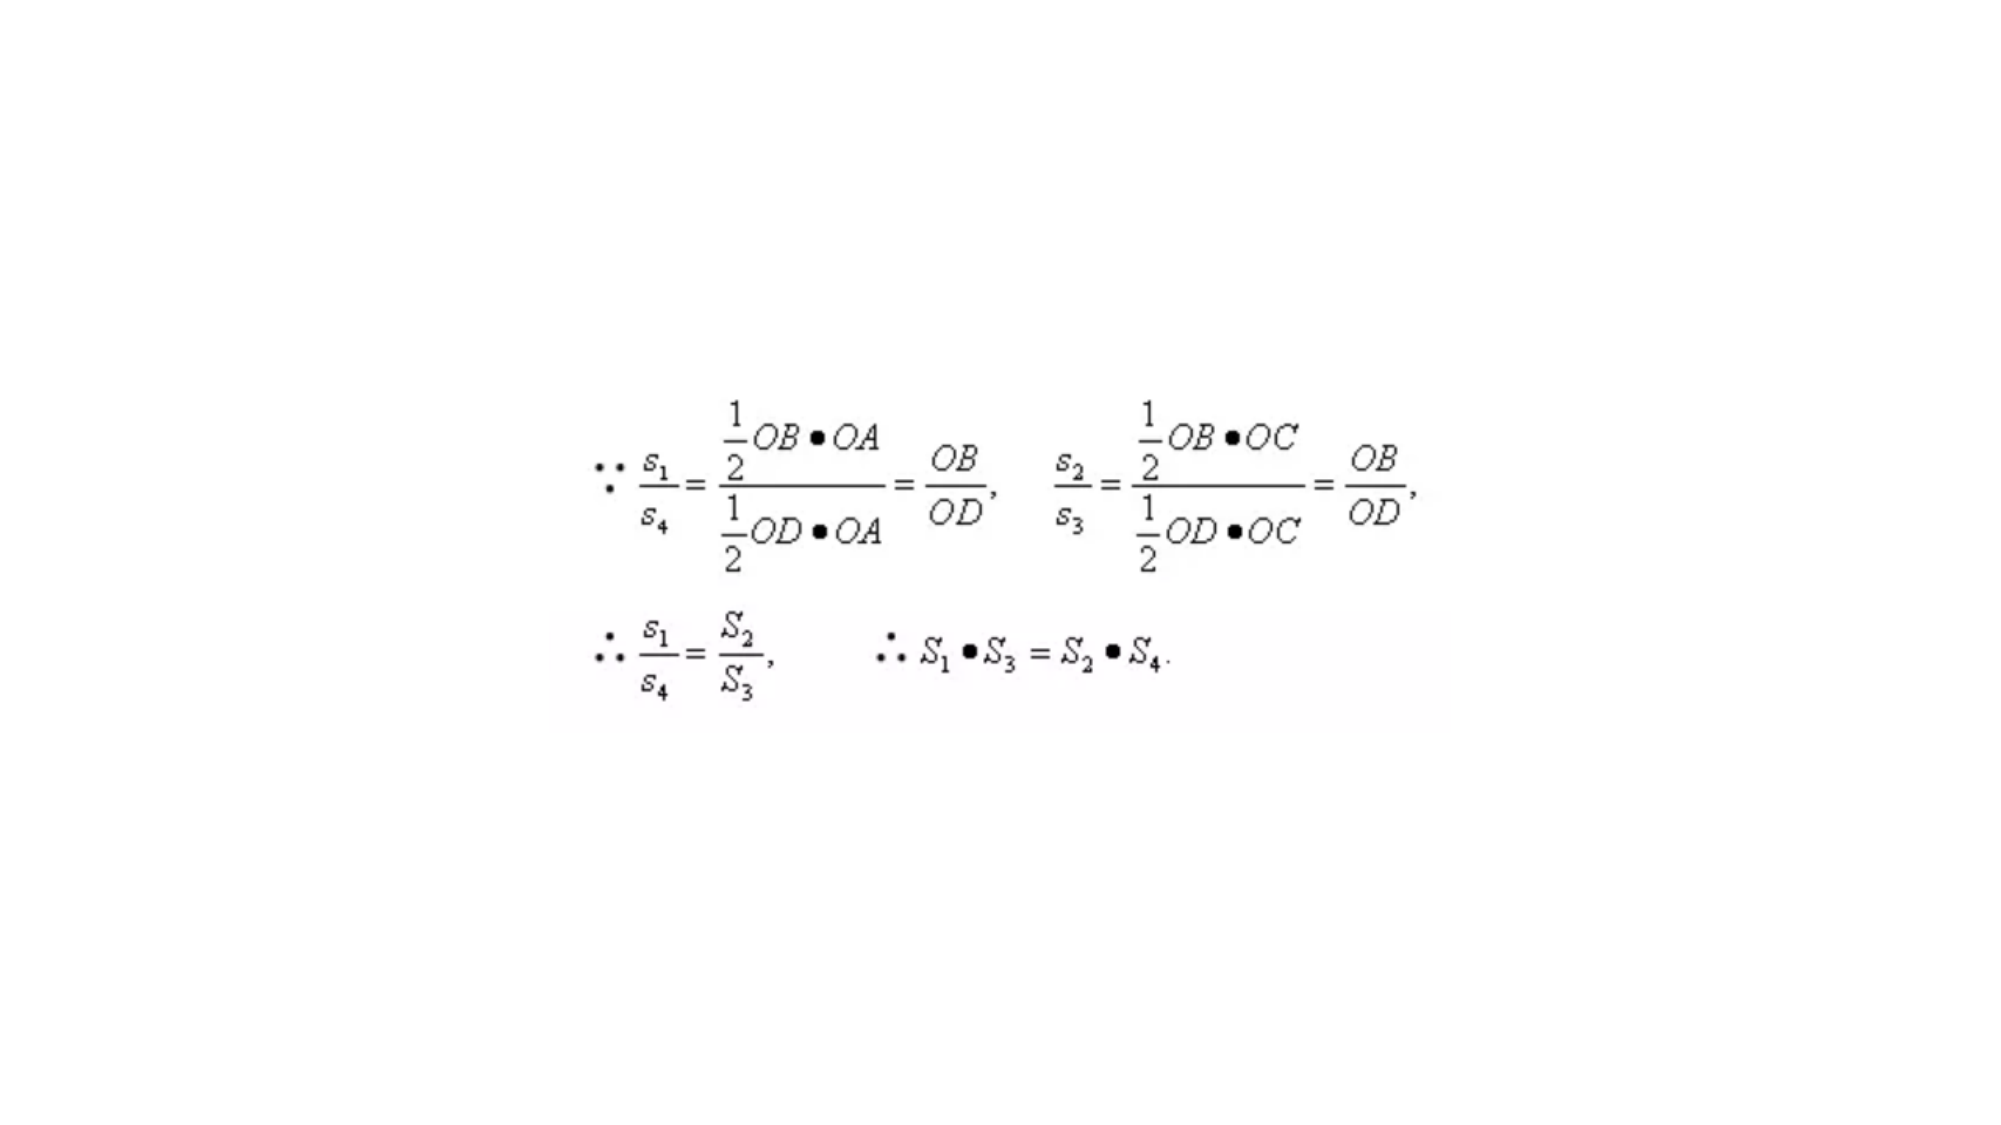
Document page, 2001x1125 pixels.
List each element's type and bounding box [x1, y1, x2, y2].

picture [549, 392, 1451, 733]
